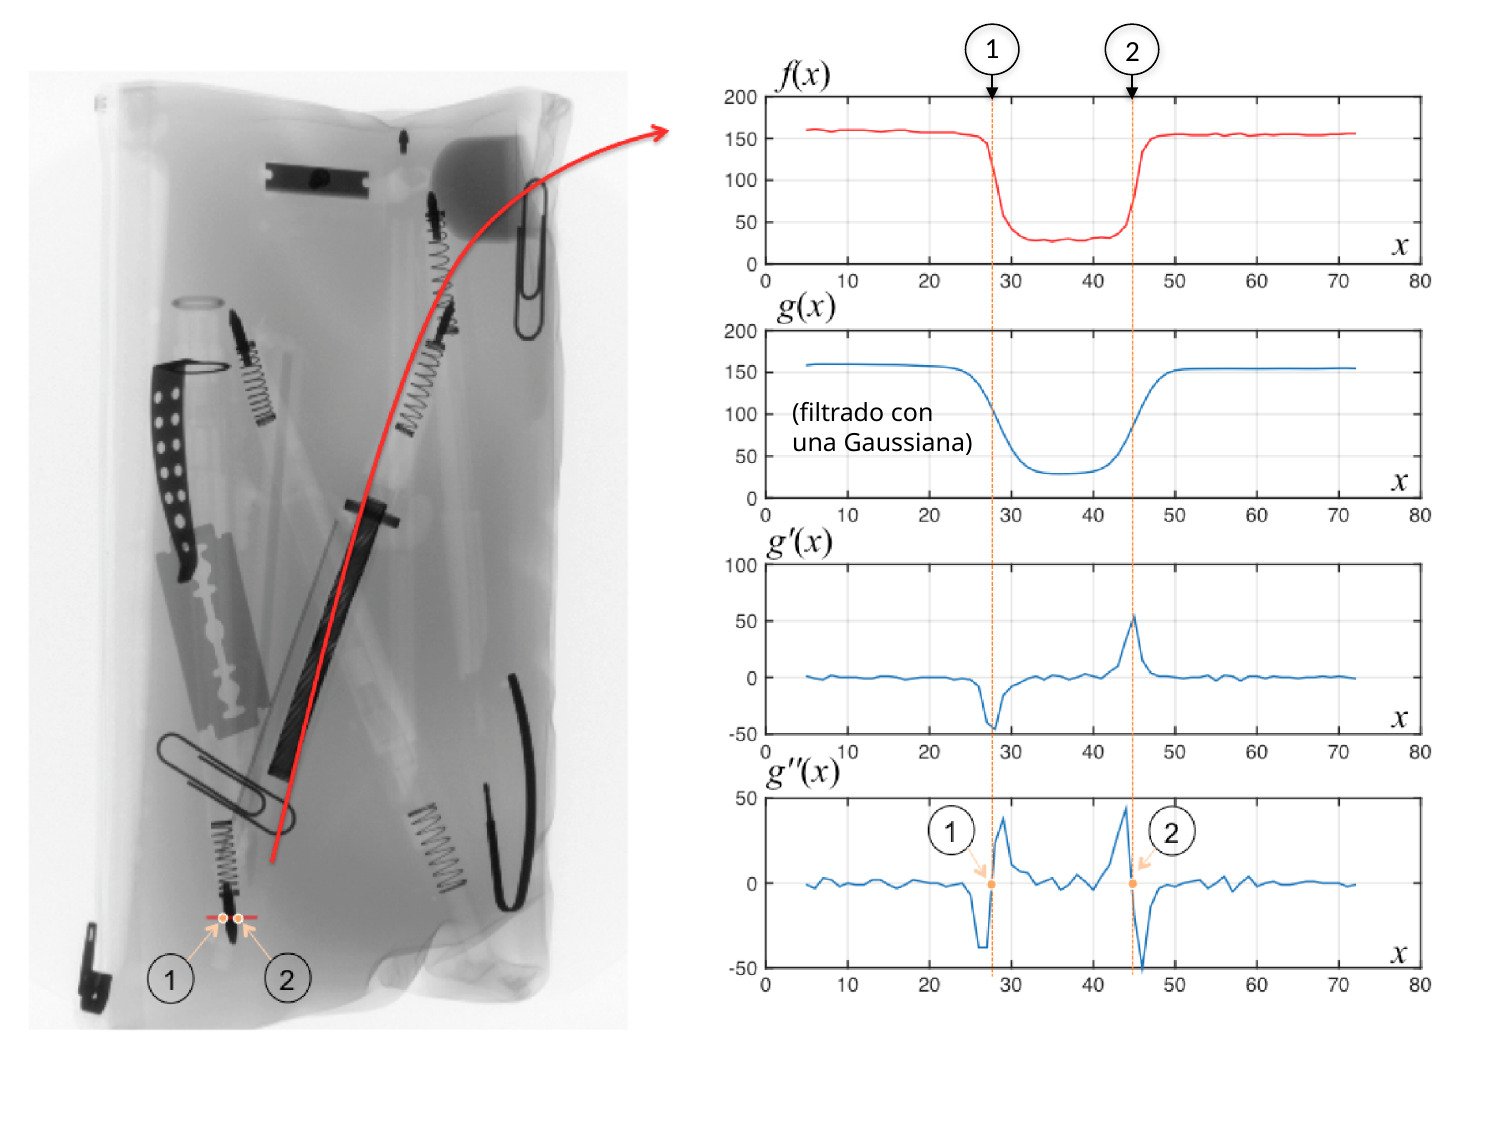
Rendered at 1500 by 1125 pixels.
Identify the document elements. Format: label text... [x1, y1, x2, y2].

text_box [1015, 34, 1020, 45]
text_box 2 [1110, 24, 1155, 45]
picture [0, 46, 1458, 1051]
text_box 1 [969, 22, 1015, 45]
text_box [1105, 33, 1110, 45]
text_box [1155, 35, 1160, 45]
text_box [965, 35, 969, 45]
